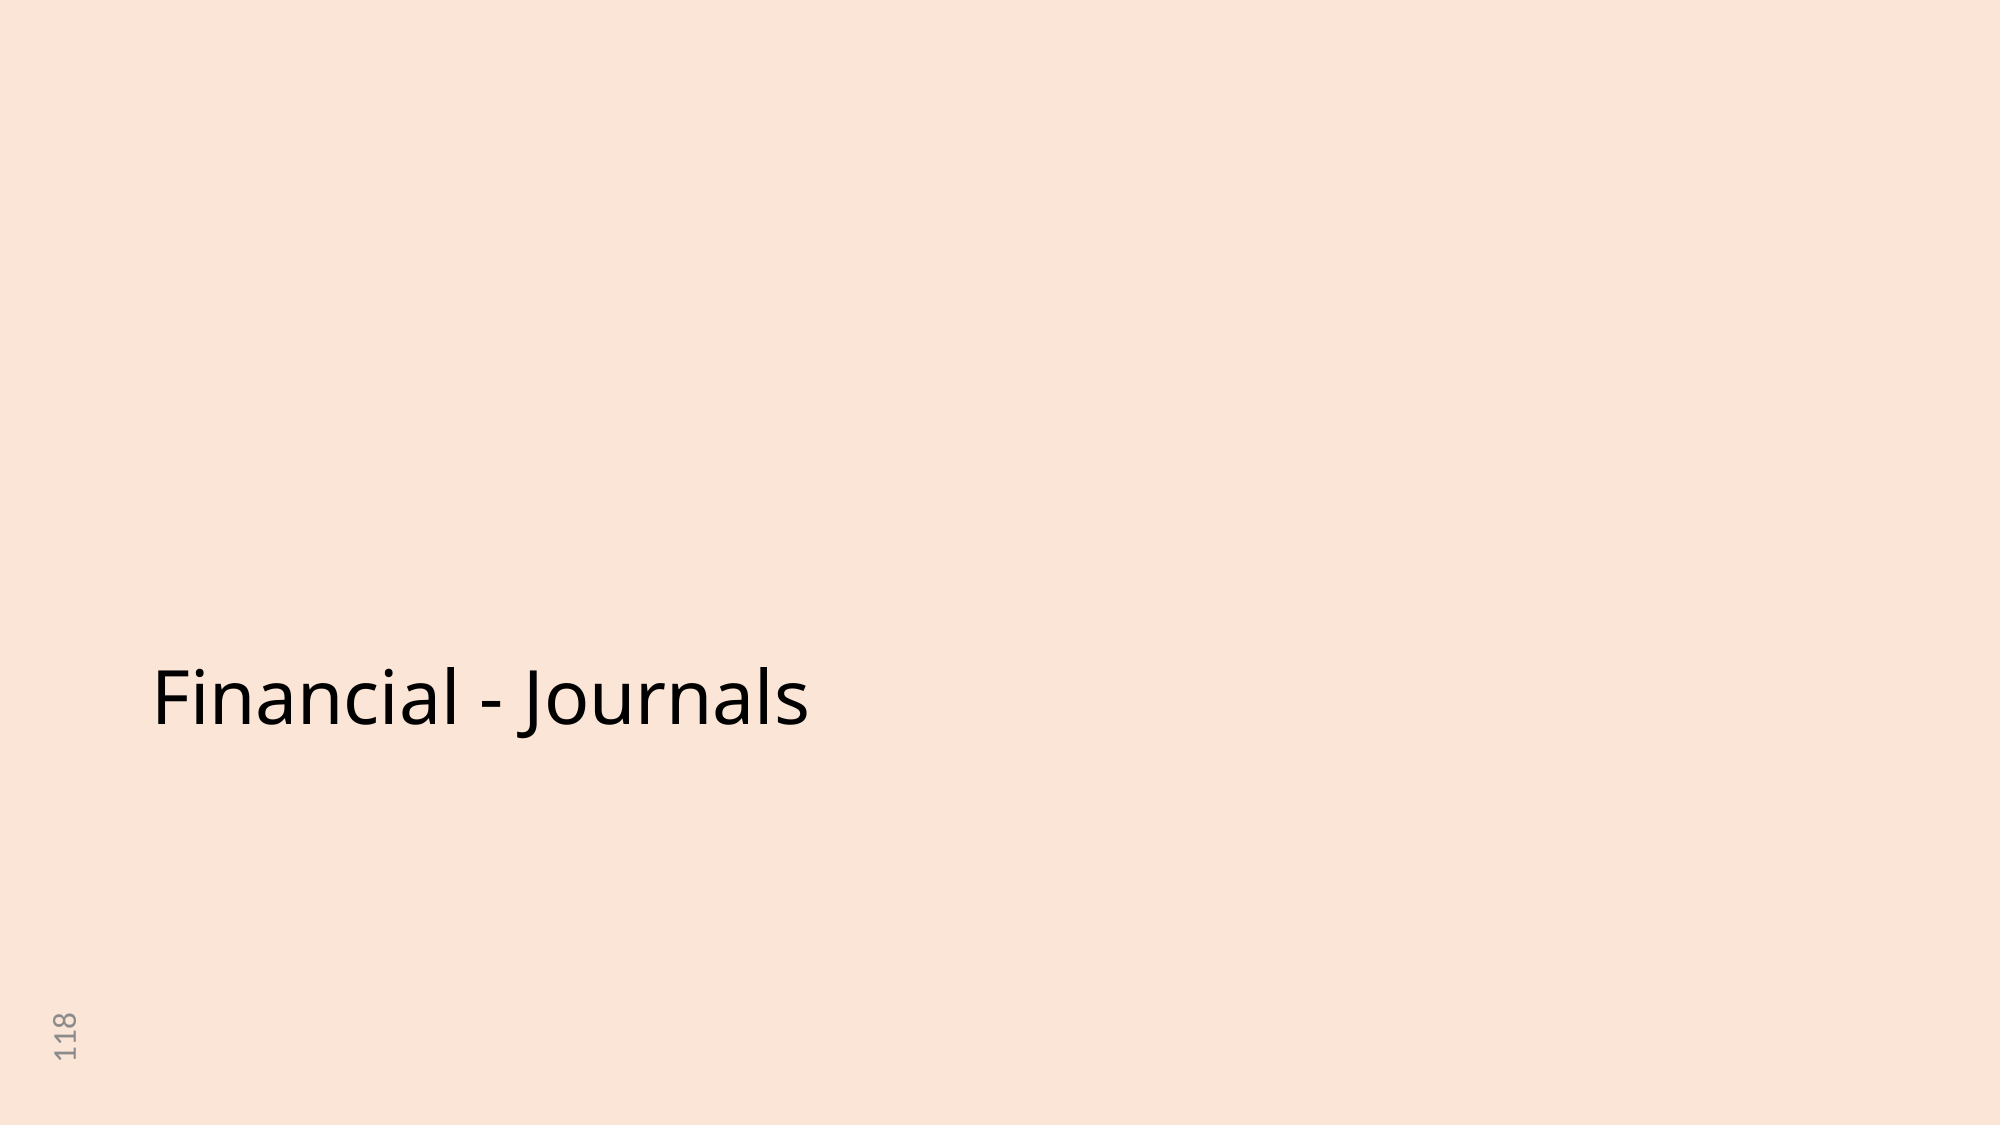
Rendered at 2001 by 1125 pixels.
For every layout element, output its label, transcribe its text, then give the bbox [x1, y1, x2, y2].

slide_number 118 [32, 969, 93, 1108]
title Financial - Journals [136, 280, 1862, 749]
